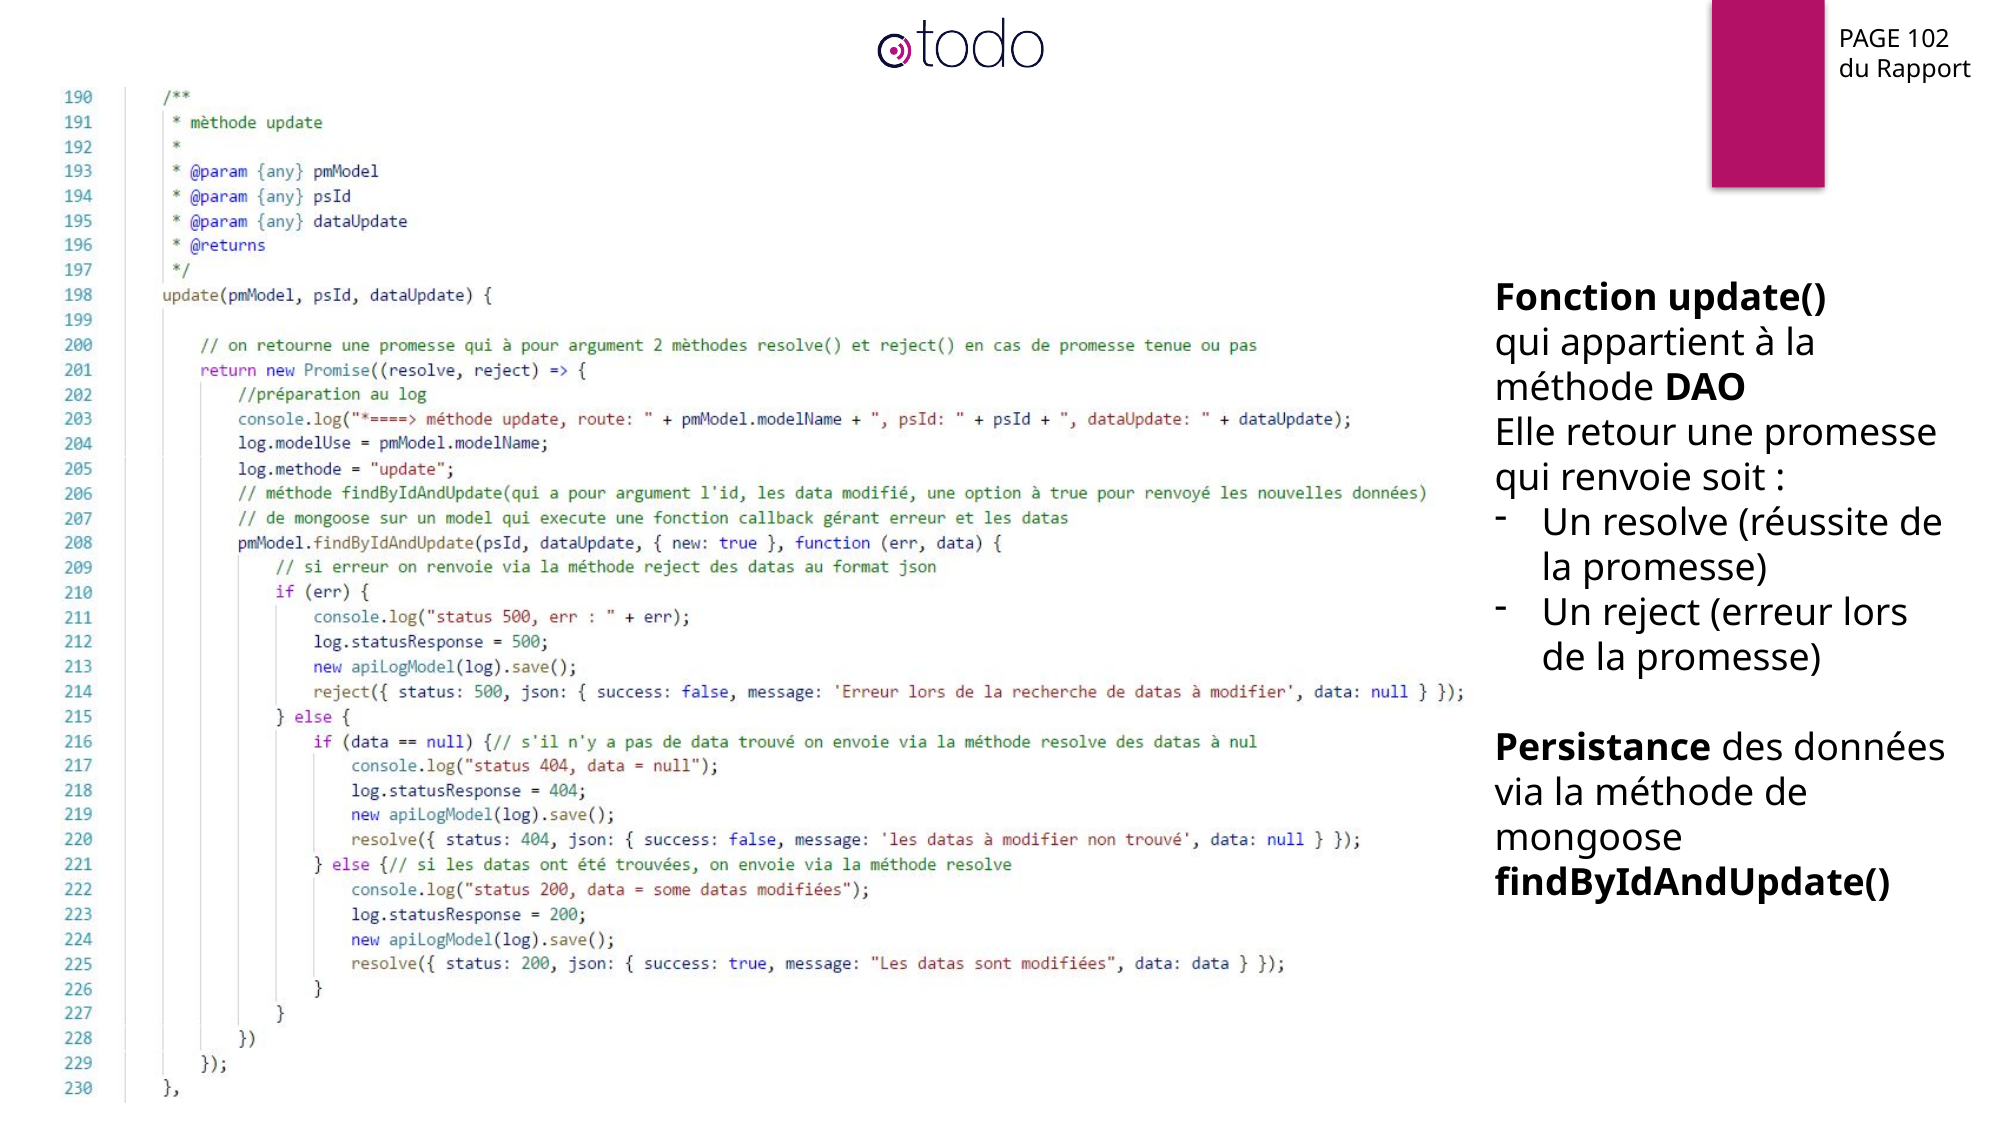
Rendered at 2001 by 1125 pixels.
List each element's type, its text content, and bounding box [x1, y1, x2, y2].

text_box Fonction update() qui appartient à la méthode DAO Elle retour une promesse qui renvoie soit : Un resolve (réussite de la promesse) Un reject (erreur lors de la promesse) Persistance des données via la méthode de mongoose findByIdAndUpdate() [1480, 265, 1977, 956]
picture [59, 86, 1476, 1103]
picture [875, 15, 1046, 69]
text_box PAGE 102 du Rapport [1824, 15, 2000, 90]
